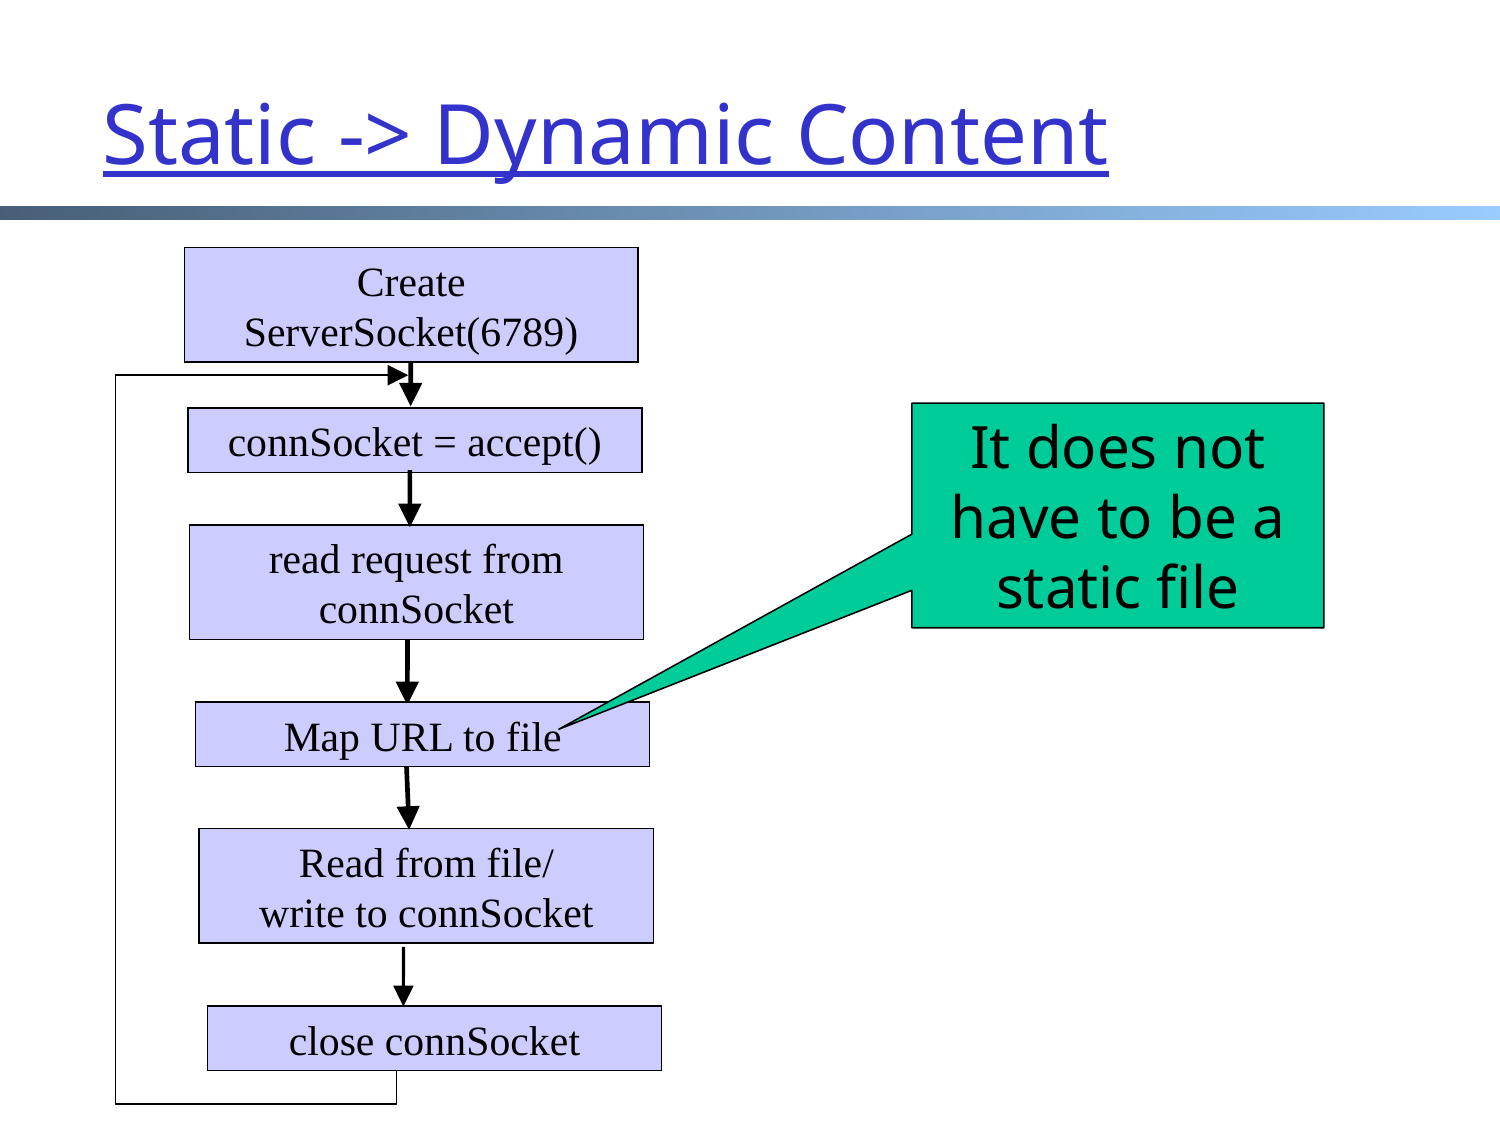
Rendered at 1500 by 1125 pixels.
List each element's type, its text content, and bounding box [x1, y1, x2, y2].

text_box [198, 765, 654, 945]
text_box Create ServerSocket(6789) [184, 247, 639, 343]
text_box It does not have to be a static file [654, 403, 1324, 692]
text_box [1424, 207, 1428, 219]
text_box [195, 626, 650, 768]
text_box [187, 341, 643, 470]
title Static -> Dynamic Content [87, 37, 1363, 225]
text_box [189, 469, 644, 641]
text_box [115, 375, 397, 1105]
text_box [207, 946, 662, 1072]
